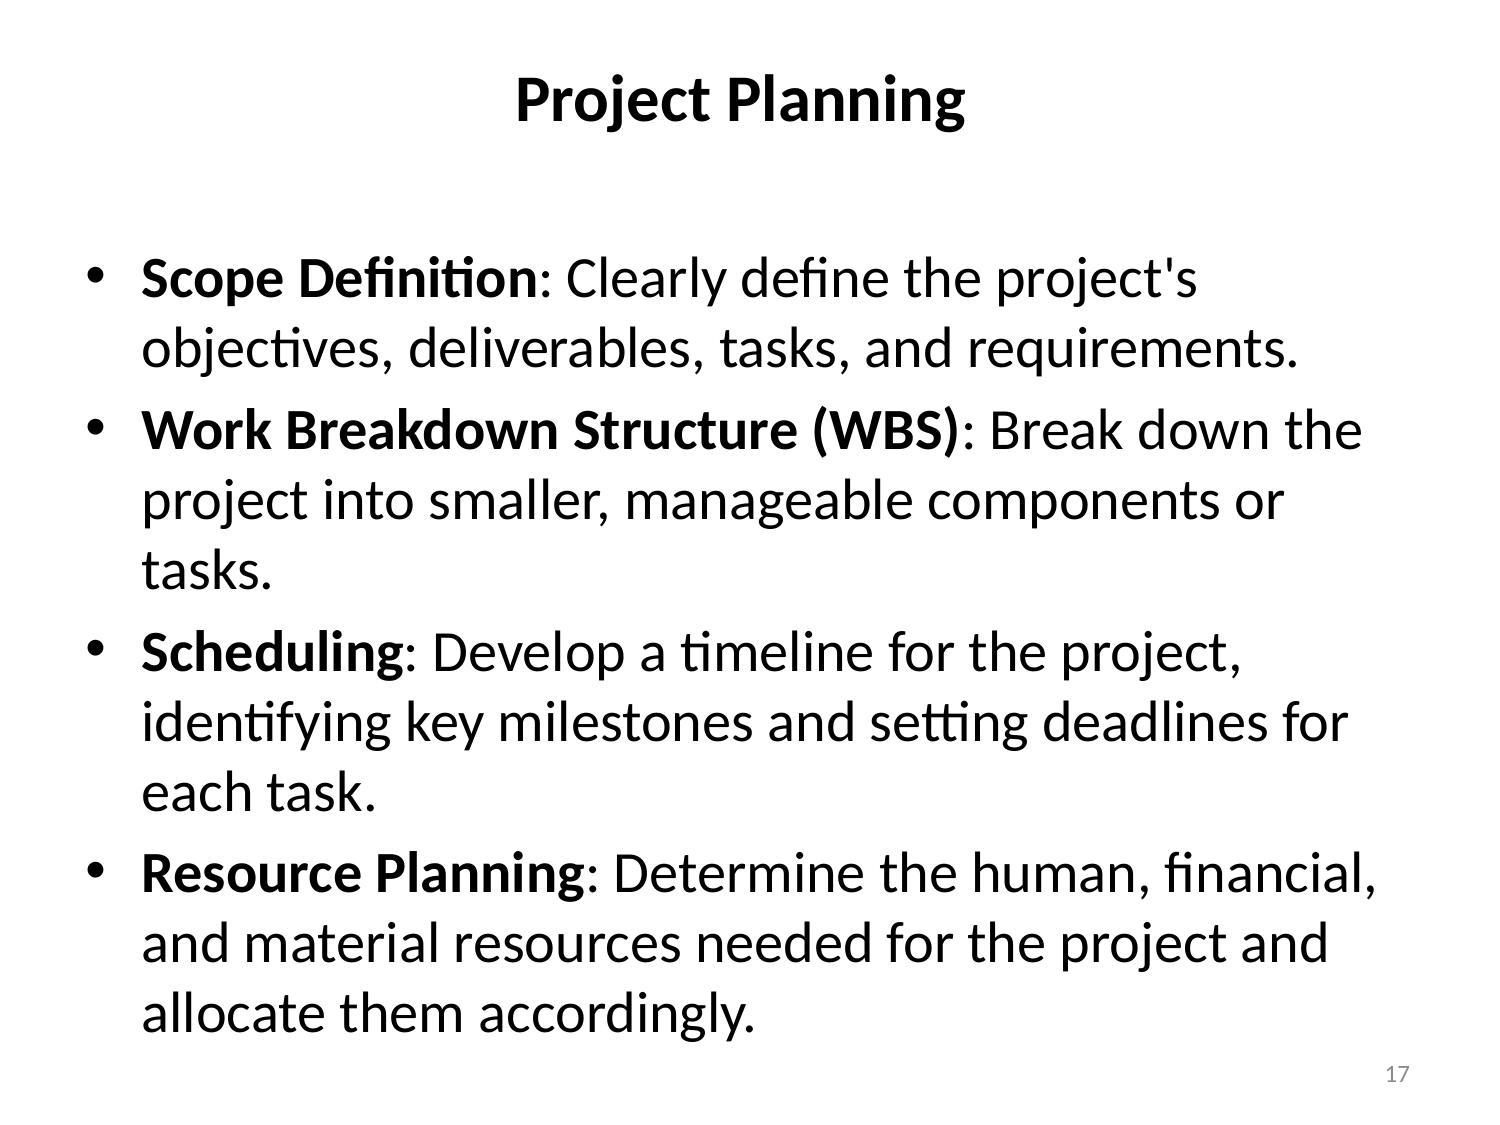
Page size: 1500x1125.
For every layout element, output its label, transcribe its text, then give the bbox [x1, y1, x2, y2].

slide_number 17 [1074, 1042, 1425, 1103]
list Project Planning Scope Definition: Clearly define the project's objectives, deliverables, tasks, and requirements. Work Breakdown Structure (WBS): Break down the project into smaller, manageable components or tasks. Scheduling: Develop a timeline for the project, identifying key milestones and setting deadlines for each task. Resource Planning: Determine the human, financial, and material resources needed for the project and allocate them accordingly. [70, 46, 1412, 732]
